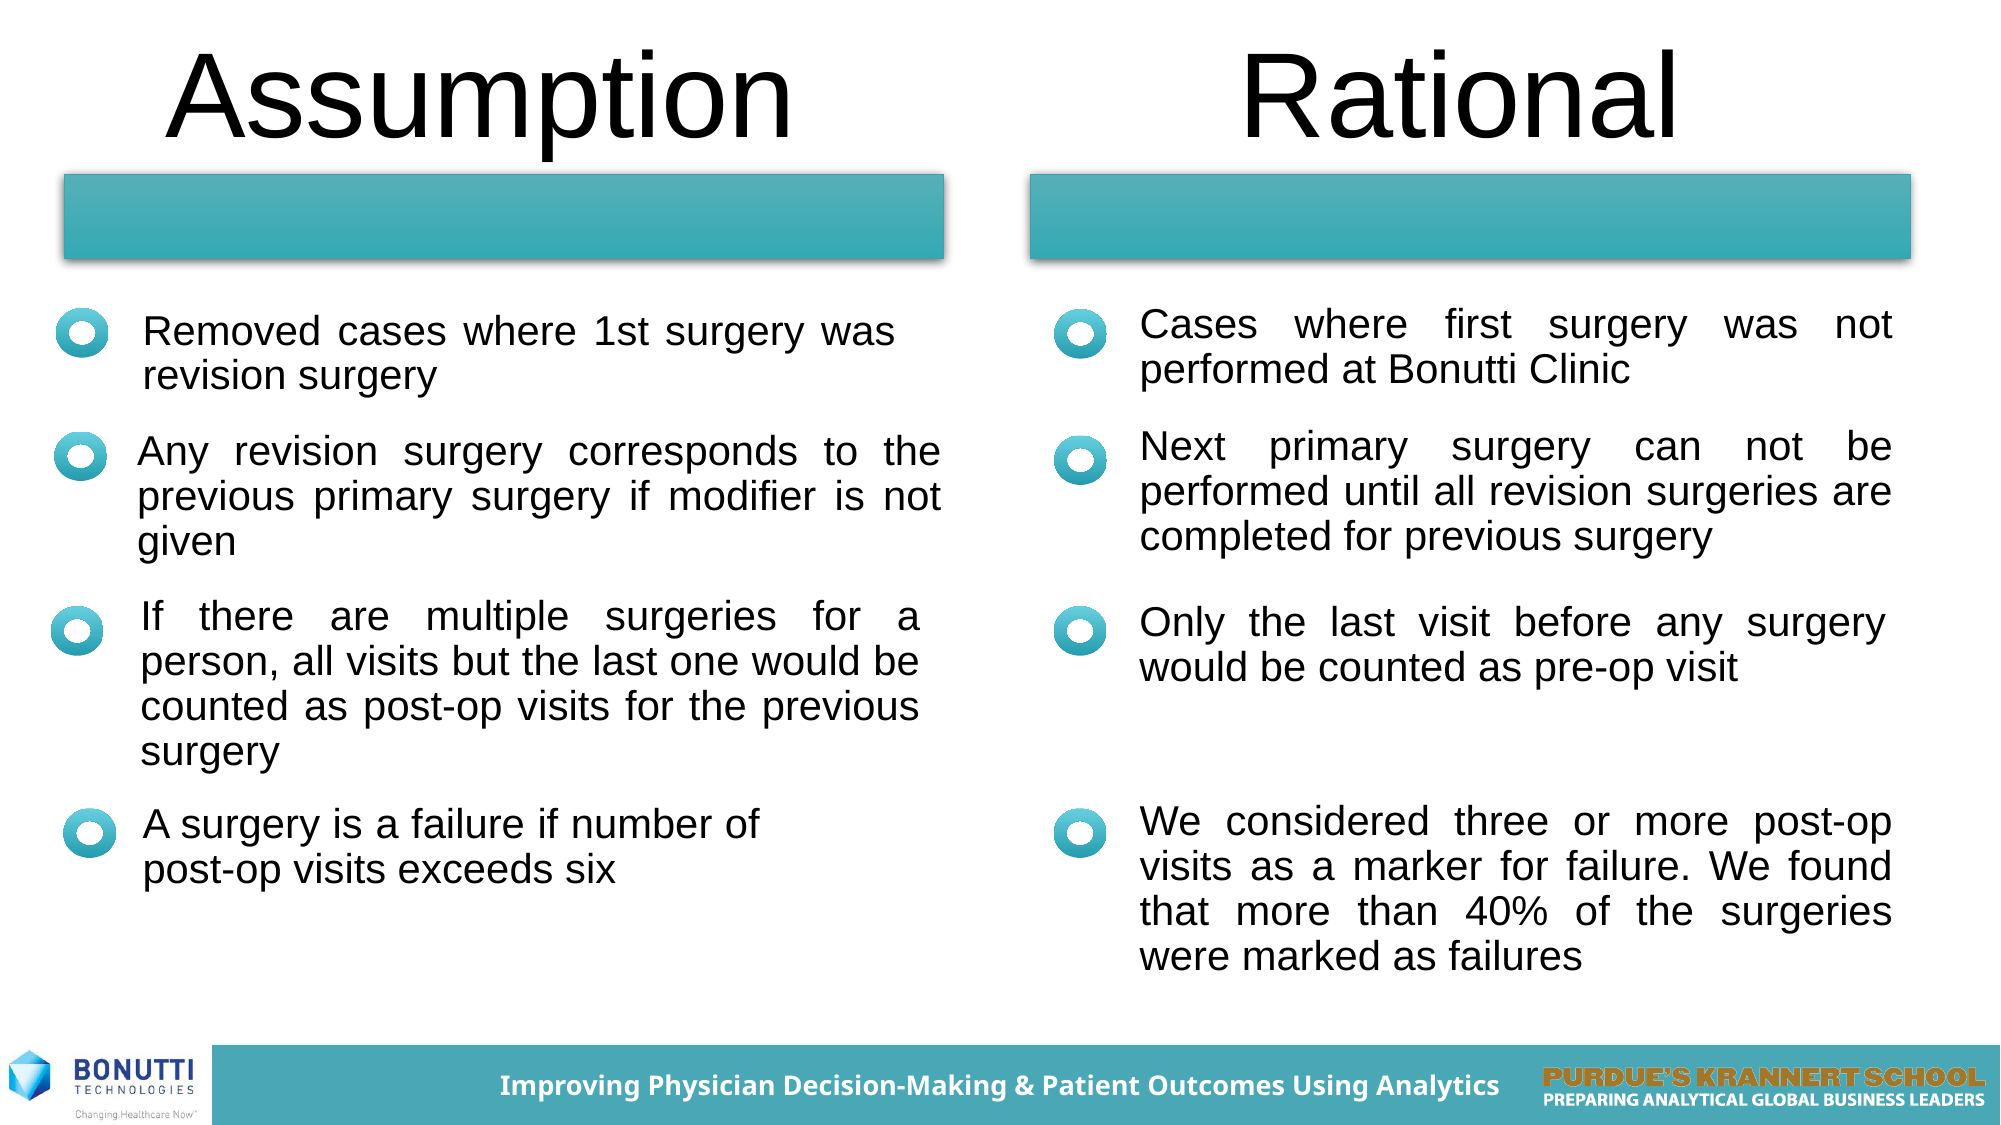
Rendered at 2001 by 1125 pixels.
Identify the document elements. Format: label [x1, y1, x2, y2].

text_box [55, 315, 64, 351]
text_box [54, 437, 64, 476]
text_box [64, 22, 1936, 952]
text_box [0, 1042, 2000, 1125]
text_box [50, 609, 64, 653]
